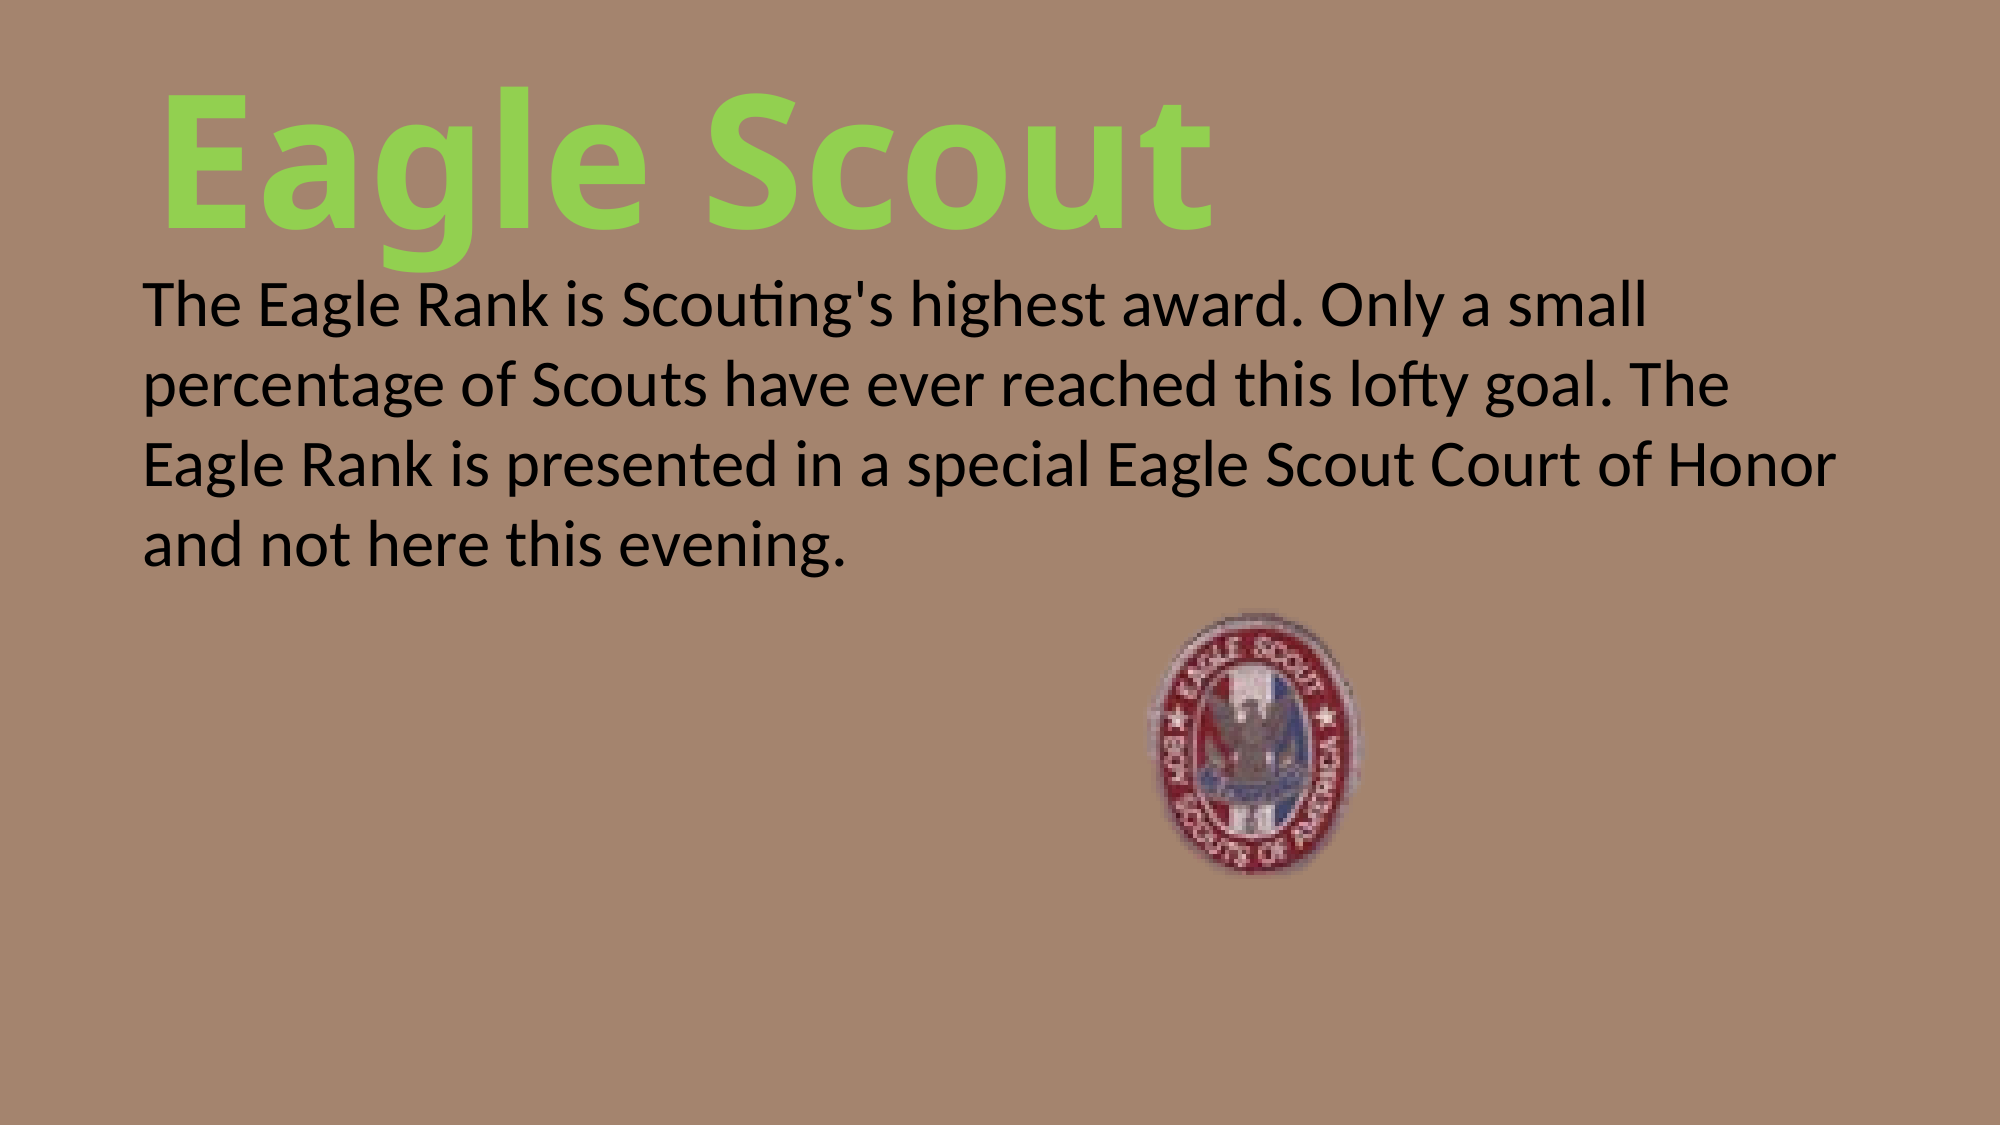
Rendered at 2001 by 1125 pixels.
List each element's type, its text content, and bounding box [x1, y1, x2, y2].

title Eagle Scout [137, 59, 1863, 252]
text_box The Eagle Rank is Scouting's highest award. Only a small percentage of Scouts have ever reached this lofty goal. The Eagle Rank is presented in a special Eagle Scout Court of Honor and not here this evening. [127, 252, 1873, 678]
picture [269, 277, 1731, 900]
